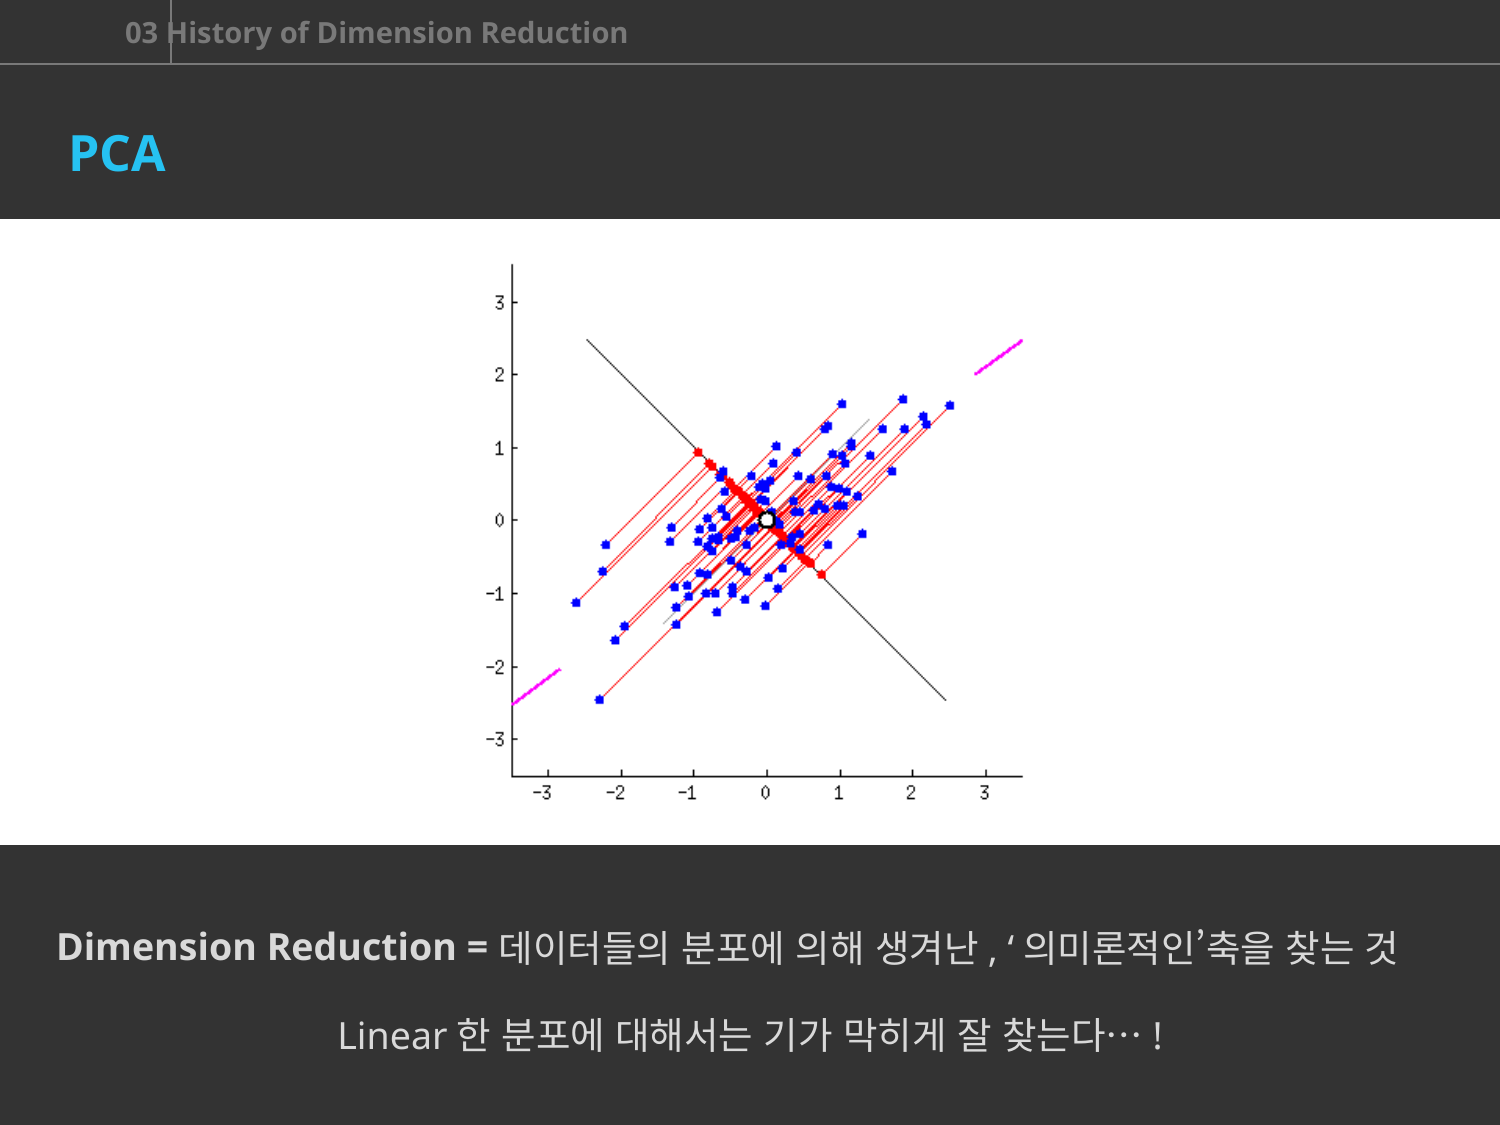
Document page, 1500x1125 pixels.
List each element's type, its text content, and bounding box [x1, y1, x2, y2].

list PCA [53, 113, 644, 197]
text_box Dimension Reduction = [41, 892, 532, 975]
text_box 데이터들의 분포에 의해 생겨난, ‘의미론적인’축을 찾는 것 [484, 895, 1500, 978]
picture [0, 219, 1500, 846]
text_box Linear한 분포에 대해서는 기가 막히게 잘 찾는다…! [303, 982, 1197, 1065]
